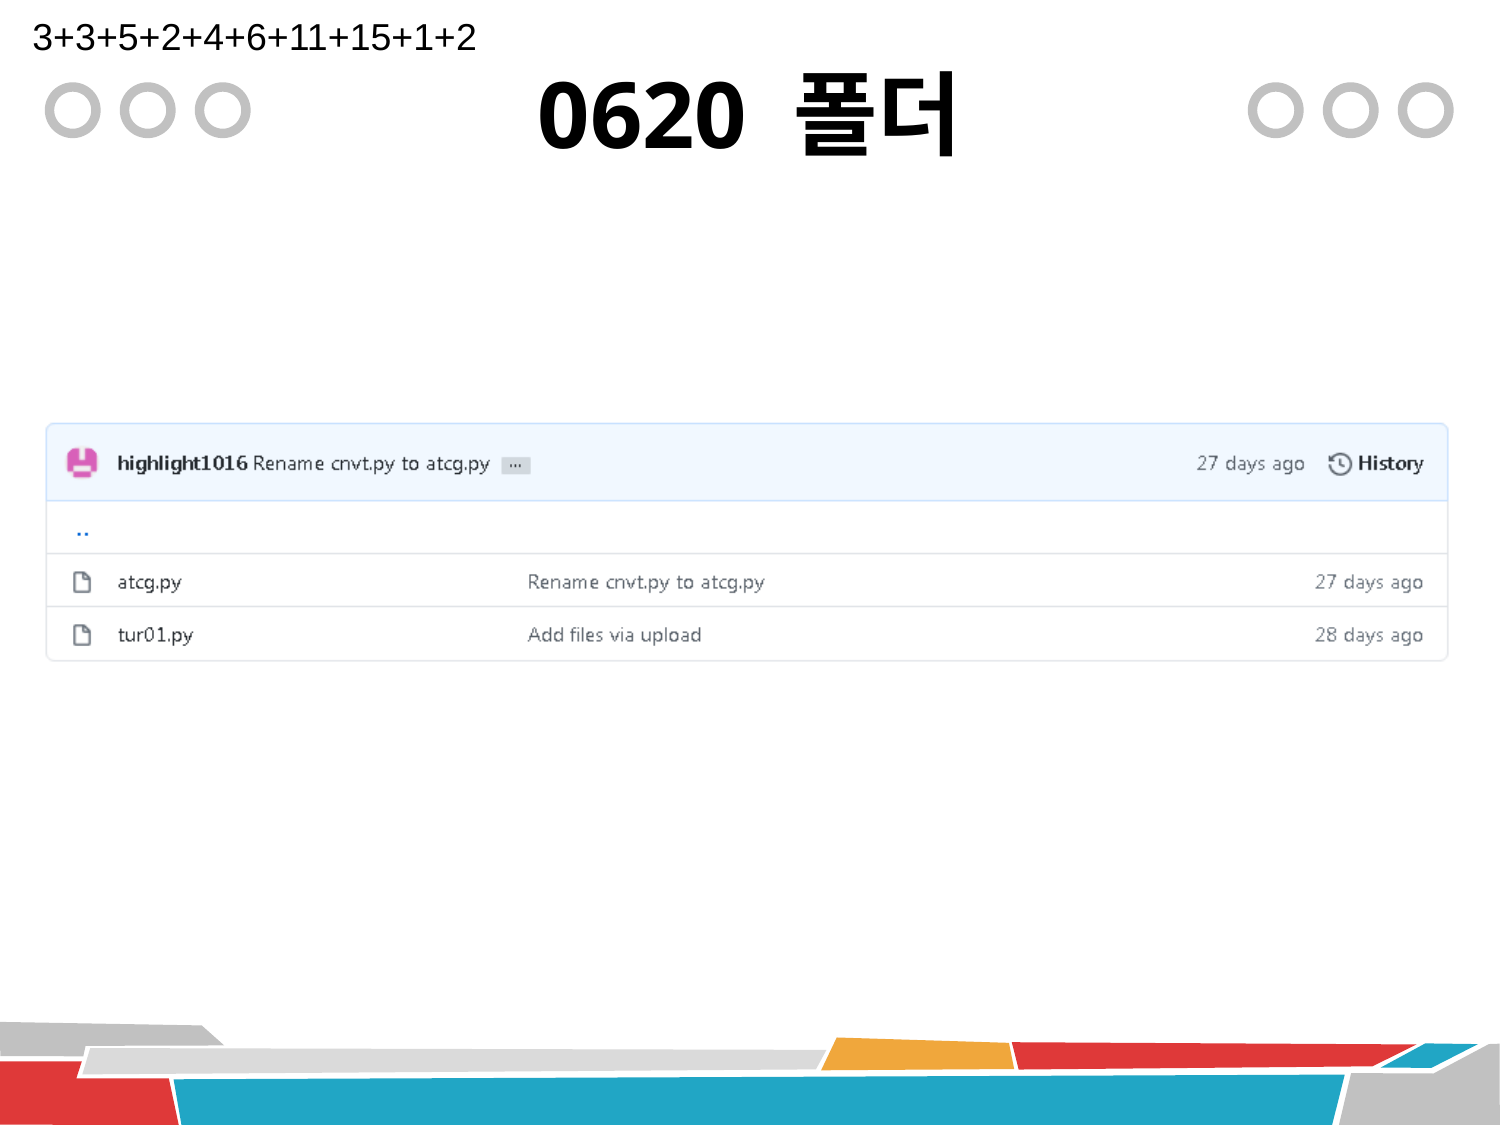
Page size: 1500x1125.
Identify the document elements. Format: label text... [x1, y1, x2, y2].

title 0620 폴더 [262, 66, 1238, 206]
picture [22, 408, 1477, 705]
text_box 3+3+5+2+4+6+11+15+1+2 [17, 5, 1483, 66]
